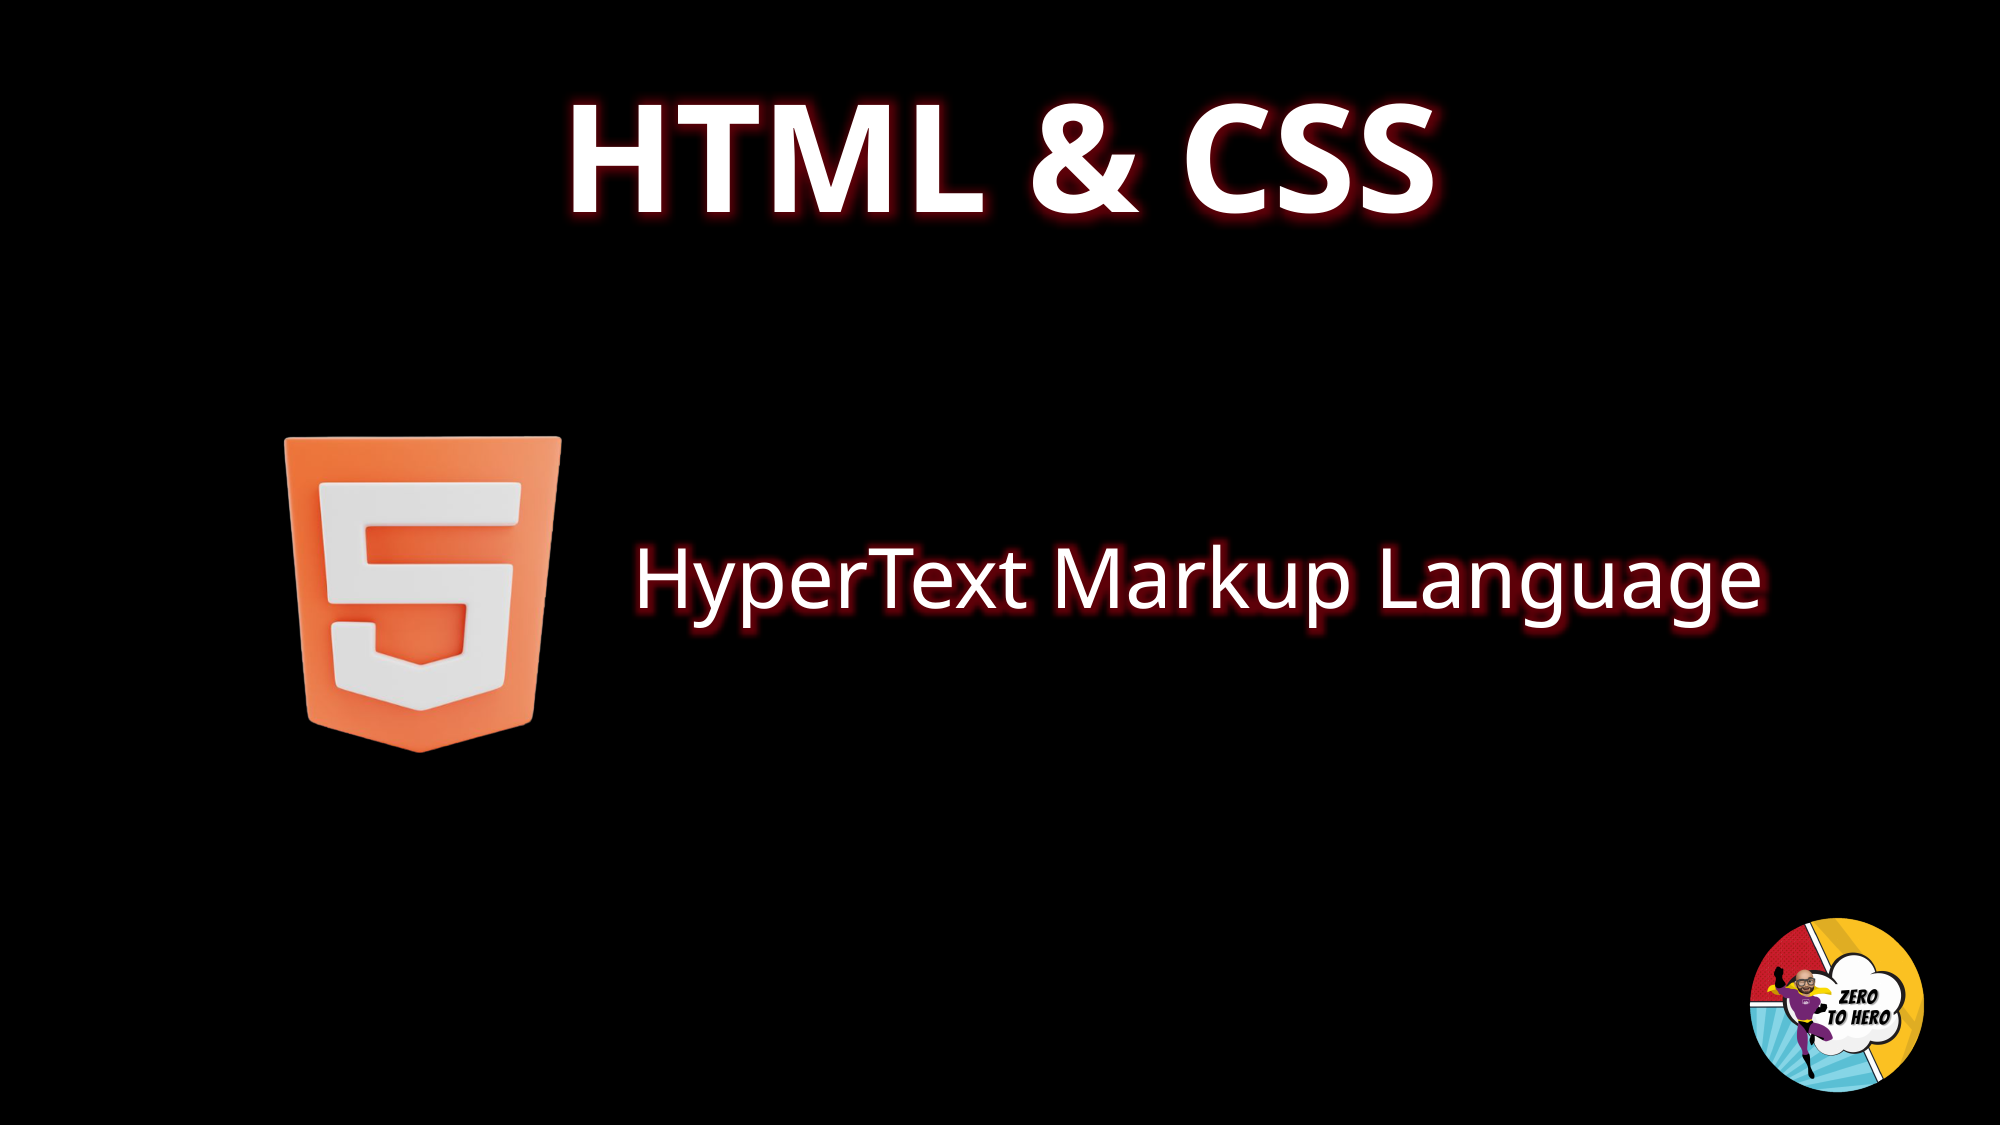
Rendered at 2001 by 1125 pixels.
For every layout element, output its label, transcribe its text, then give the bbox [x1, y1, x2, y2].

text_box HTML & CSS [0, 55, 2000, 250]
text_box HyperText Markup Language [722, 518, 1890, 733]
picture [130, 389, 722, 806]
picture [1749, 916, 1927, 1095]
